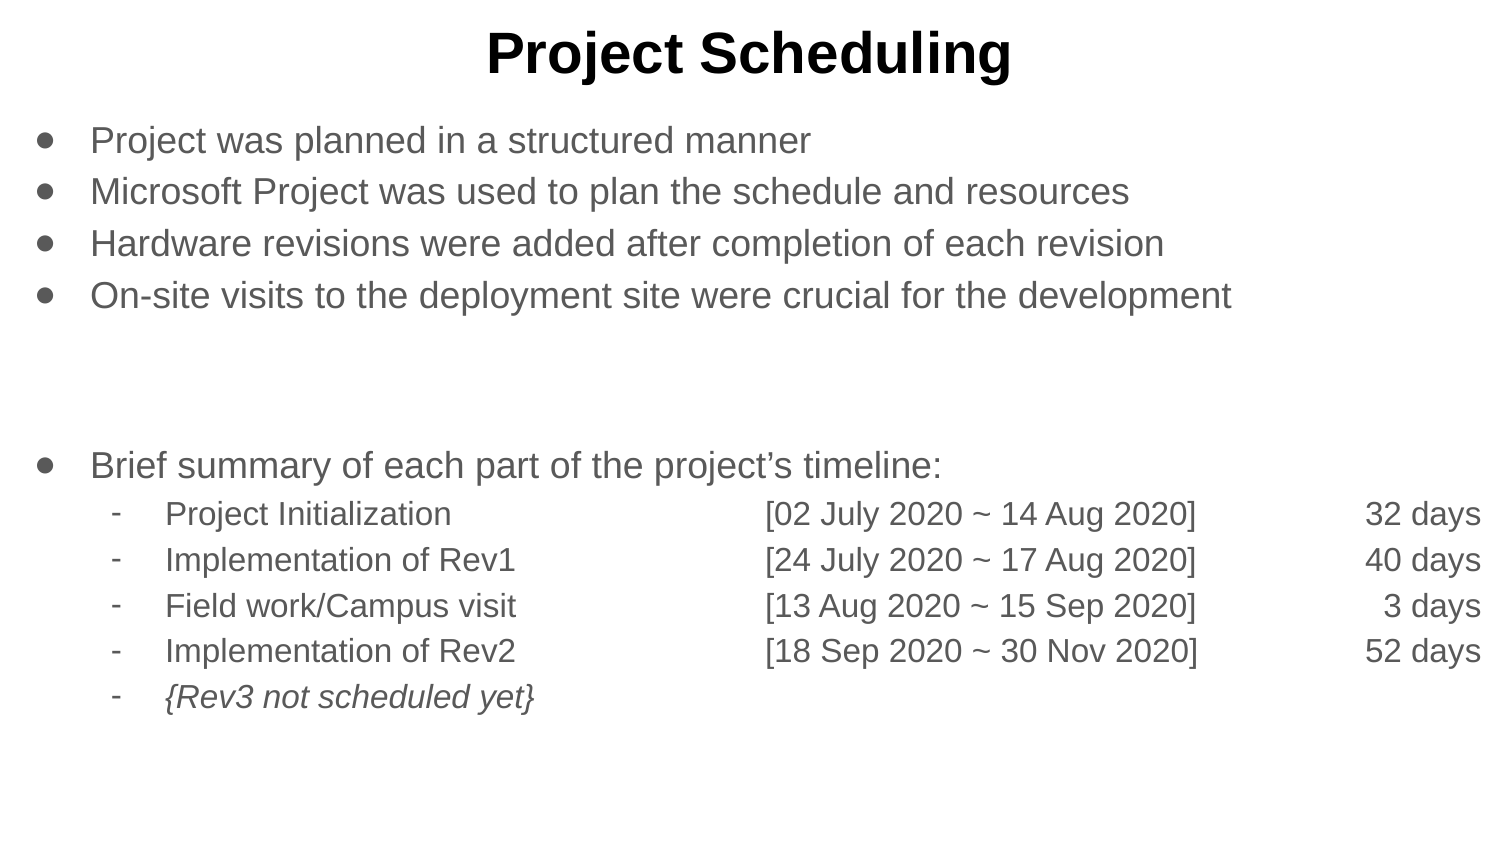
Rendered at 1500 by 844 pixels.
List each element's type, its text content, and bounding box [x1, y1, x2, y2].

title Project Scheduling [51, 0, 1449, 93]
list Project was planned in a structured manner Microsoft Project was used to plan the schedule and resources Hardware revisions were added after completion of each revision On-site visits to the deployment site were crucial for the development Brief summary of each part of the project’s timeline: Project Initialization [02 July 2020 ~ 14 Aug 2020] 32 days Implementation of Rev1 [24 July 2020 ~ 17 Aug 2020] 40 days Field work/Campus visit [13 Aug 2020 ~ 15 Sep 2020] 3 days Implementation of Rev2 [18 Sep 2020 ~ 30 Nov 2020] 52 days {Rev3 not scheduled yet} [0, 93, 1500, 844]
